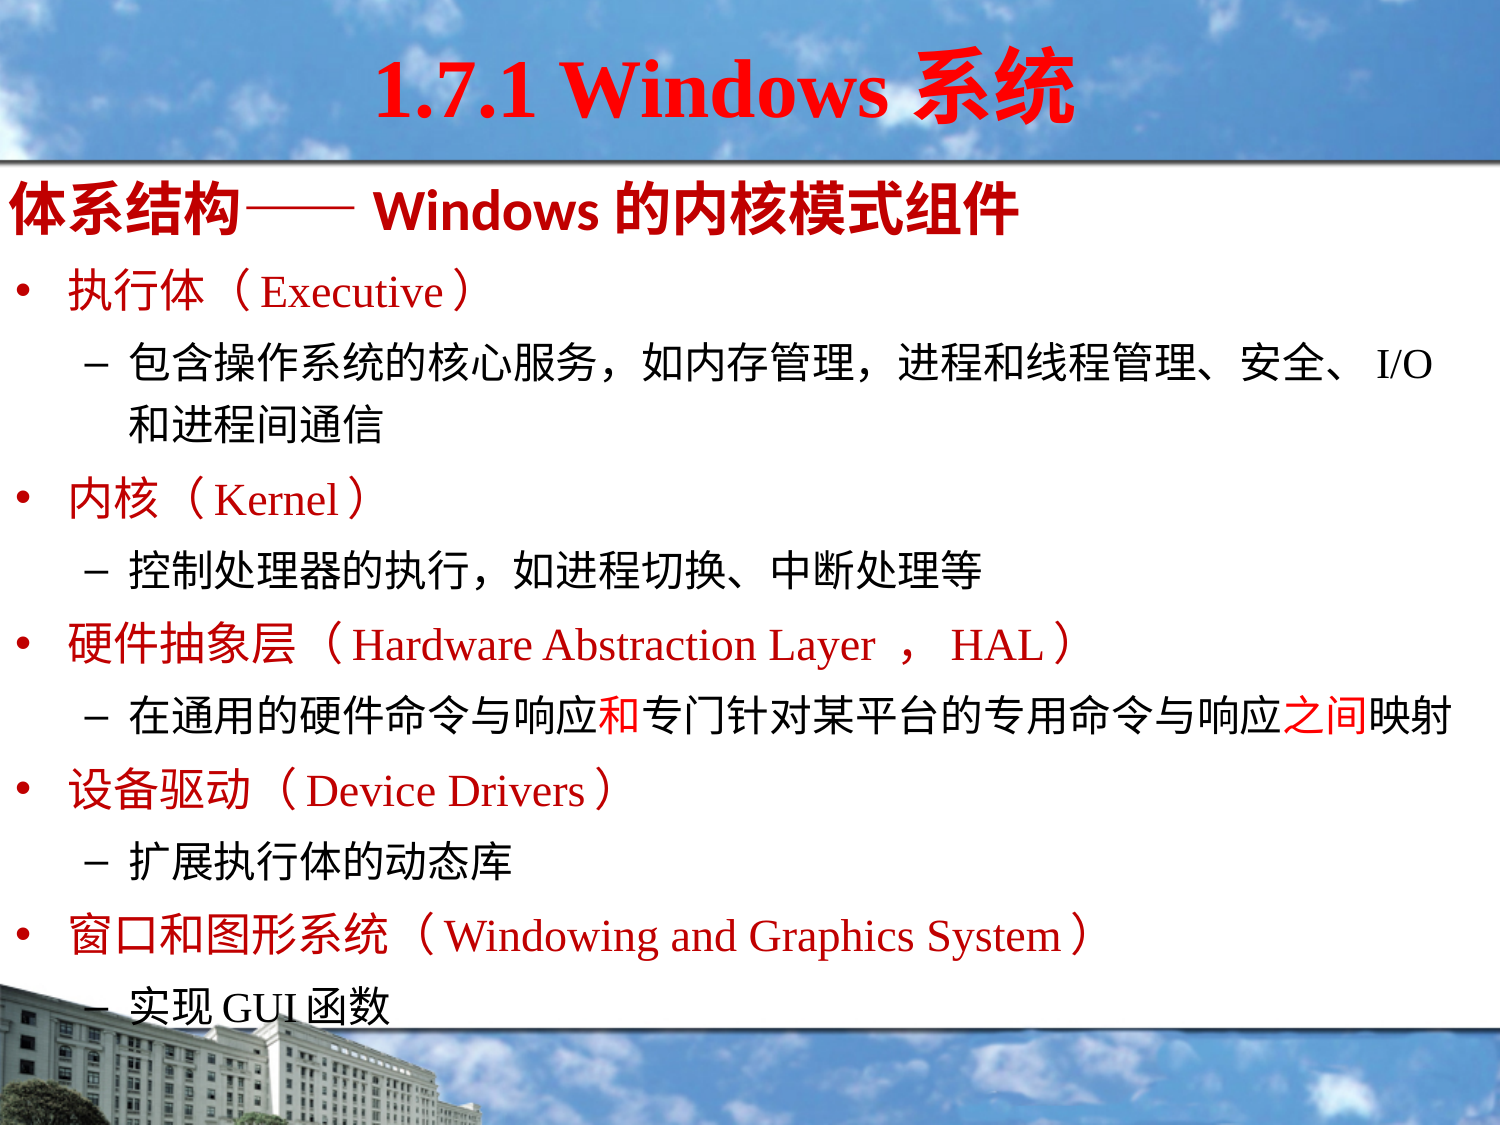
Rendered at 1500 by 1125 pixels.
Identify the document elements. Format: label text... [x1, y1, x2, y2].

list 执行体（Executive） 包含操作系统的核心服务，如内存管理，进程和线程管理、安全、I/O和进程间通信 内核（Kernel） 控制处理器的执行，如进程切换、中断处理等 硬件抽象层（Hardware Abstraction Layer ，HAL） 在通用的硬件命令与响应和专门针对某平台的专用命令与响应之间映射 设备驱动（Device Drivers） 扩展执行体的动态库 窗口和图形系统（Windowing and Graphics System） 实现GUI函数 [0, 243, 1483, 1056]
picture [0, 0, 1500, 1125]
title 体系结构——Windows的内核模式组件 [0, 160, 1169, 243]
text_box 1.7.1 Windows系统 [137, 37, 1313, 130]
